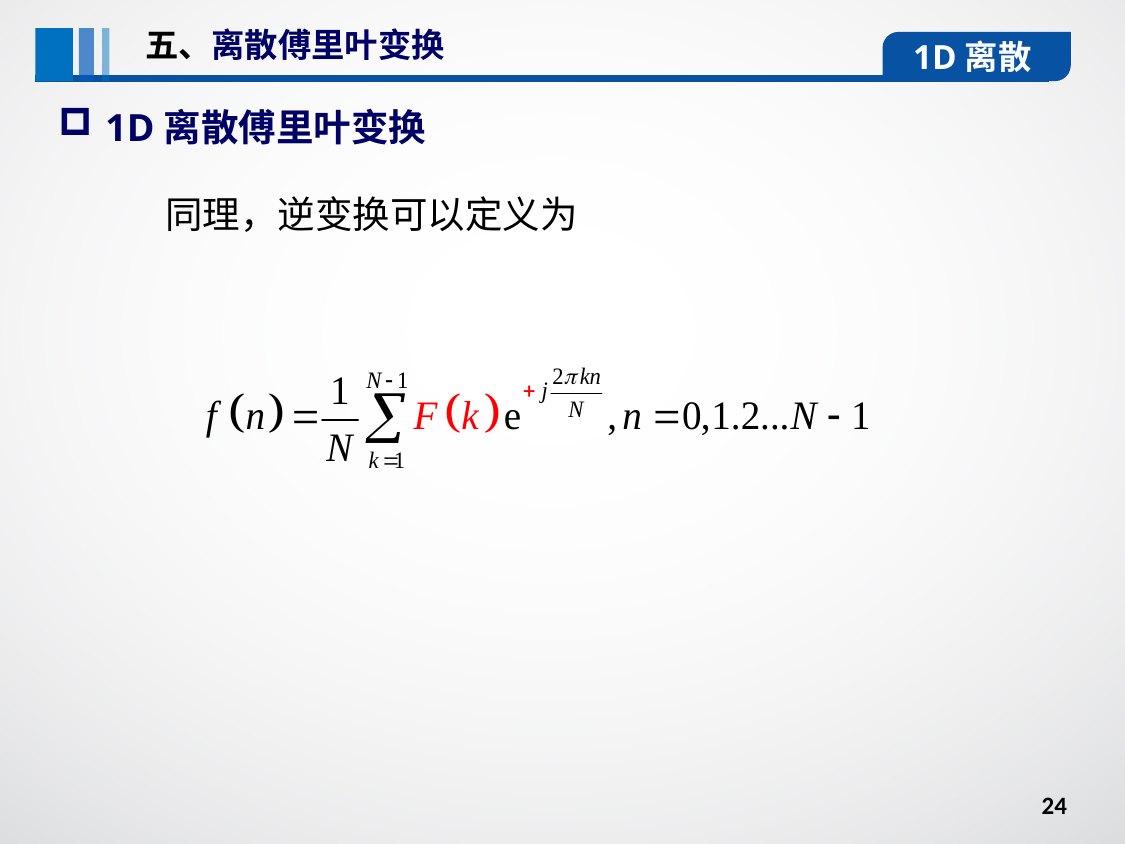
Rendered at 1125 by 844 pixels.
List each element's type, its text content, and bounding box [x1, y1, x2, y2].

text_box 五、离散傅里叶变换 [75, 17, 515, 72]
text_box 1D离散 [869, 28, 1076, 84]
text_box 24 [829, 781, 1083, 827]
text_box 1D离散傅里叶变换 [43, 96, 678, 157]
picture [0, 0, 1125, 844]
text_box 同理，逆变换可以定义为 [75, 184, 1051, 786]
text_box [191, 356, 877, 479]
